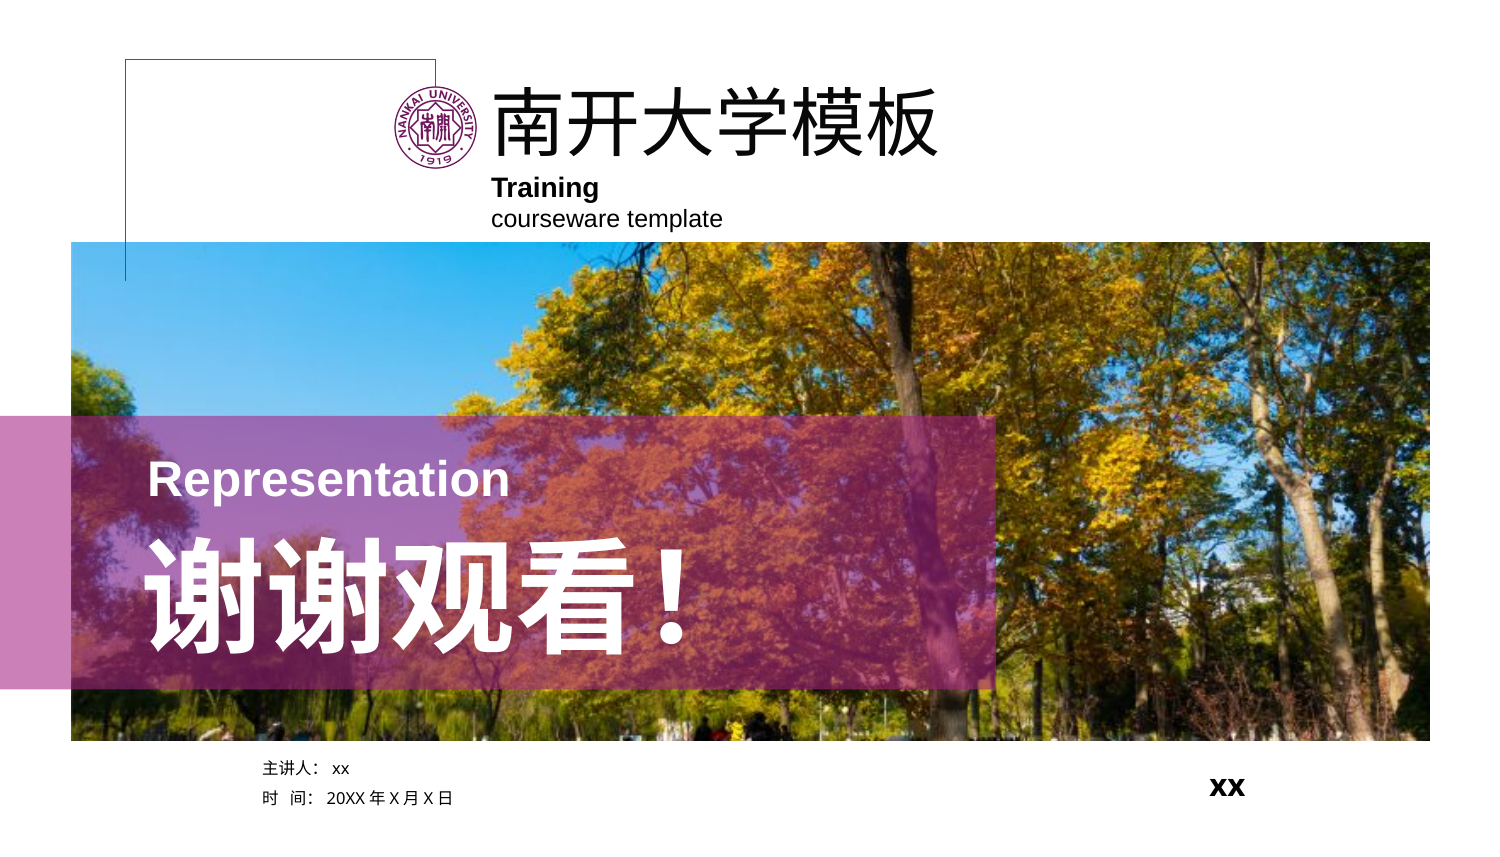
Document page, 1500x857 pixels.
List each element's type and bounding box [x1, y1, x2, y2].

text_box [125, 59, 444, 281]
text_box [0, 415, 70, 690]
picture [393, 85, 478, 170]
text_box [70, 0, 1469, 857]
